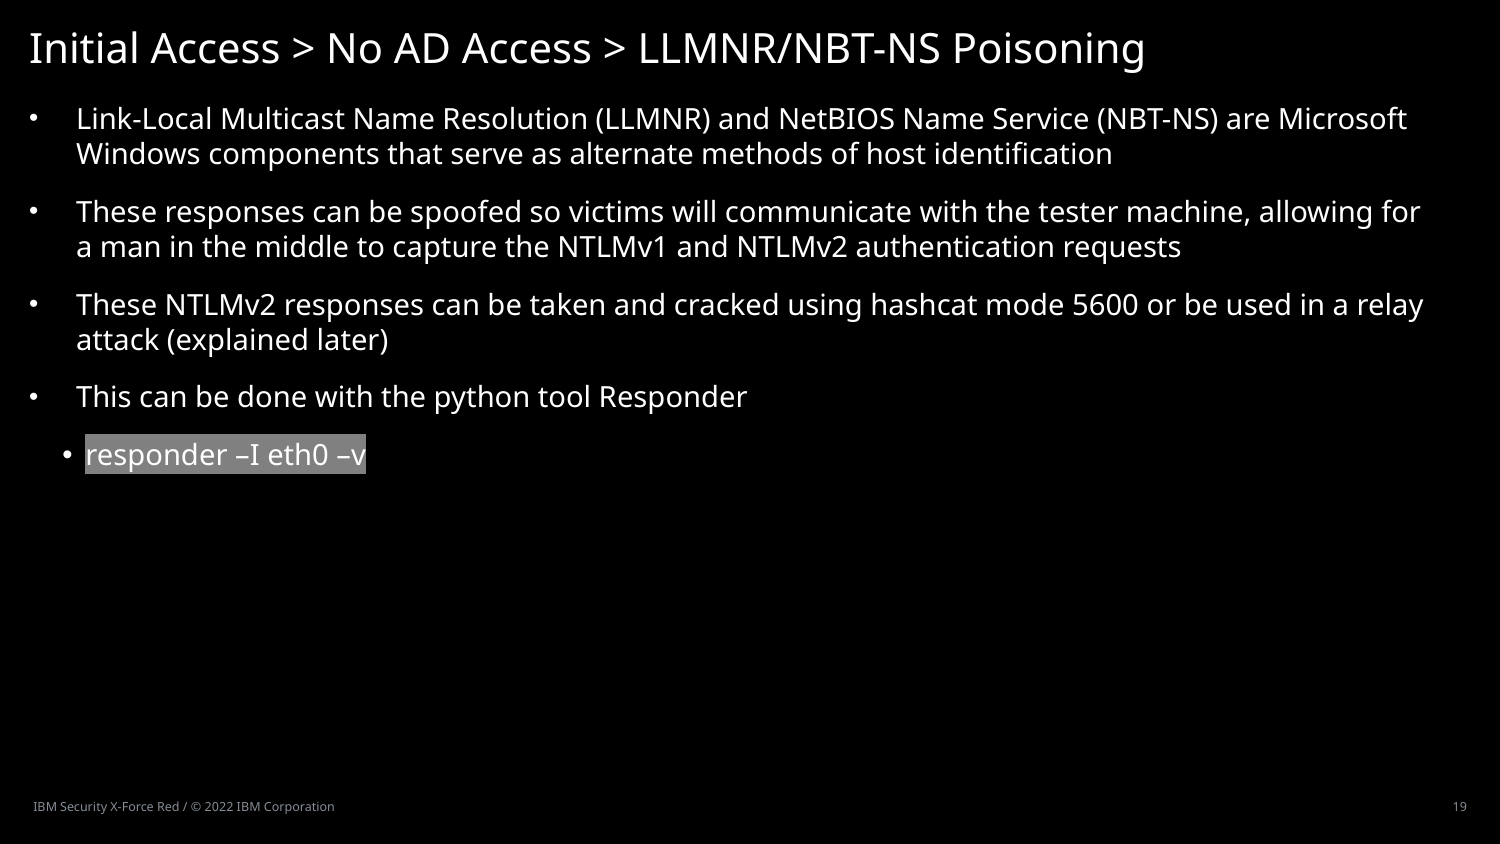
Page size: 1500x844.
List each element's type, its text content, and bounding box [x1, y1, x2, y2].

footer IBM Security X-Force Red / © 2022 IBM Corporation [33, 793, 716, 821]
title Initial Access > No AD Access > LLMNR/NBT-NS Poisoning [29, 27, 1370, 76]
slide_number 19 [1369, 793, 1467, 821]
list Link-Local Multicast Name Resolution (LLMNR) and NetBIOS Name Service (NBT-NS) are Microsoft Windows components that serve as alternate methods of host identification These responses can be spoofed so victims will communicate with the tester machine, allowing for a man in the middle to capture the NTLMv1 and NTLMv2 authentication requests These NTLMv2 responses can be taken and cracked using hashcat mode 5600 or be used in a relay attack (explained later) This can be done with the python tool Responder responder –I eth0 –v [29, 100, 1437, 637]
